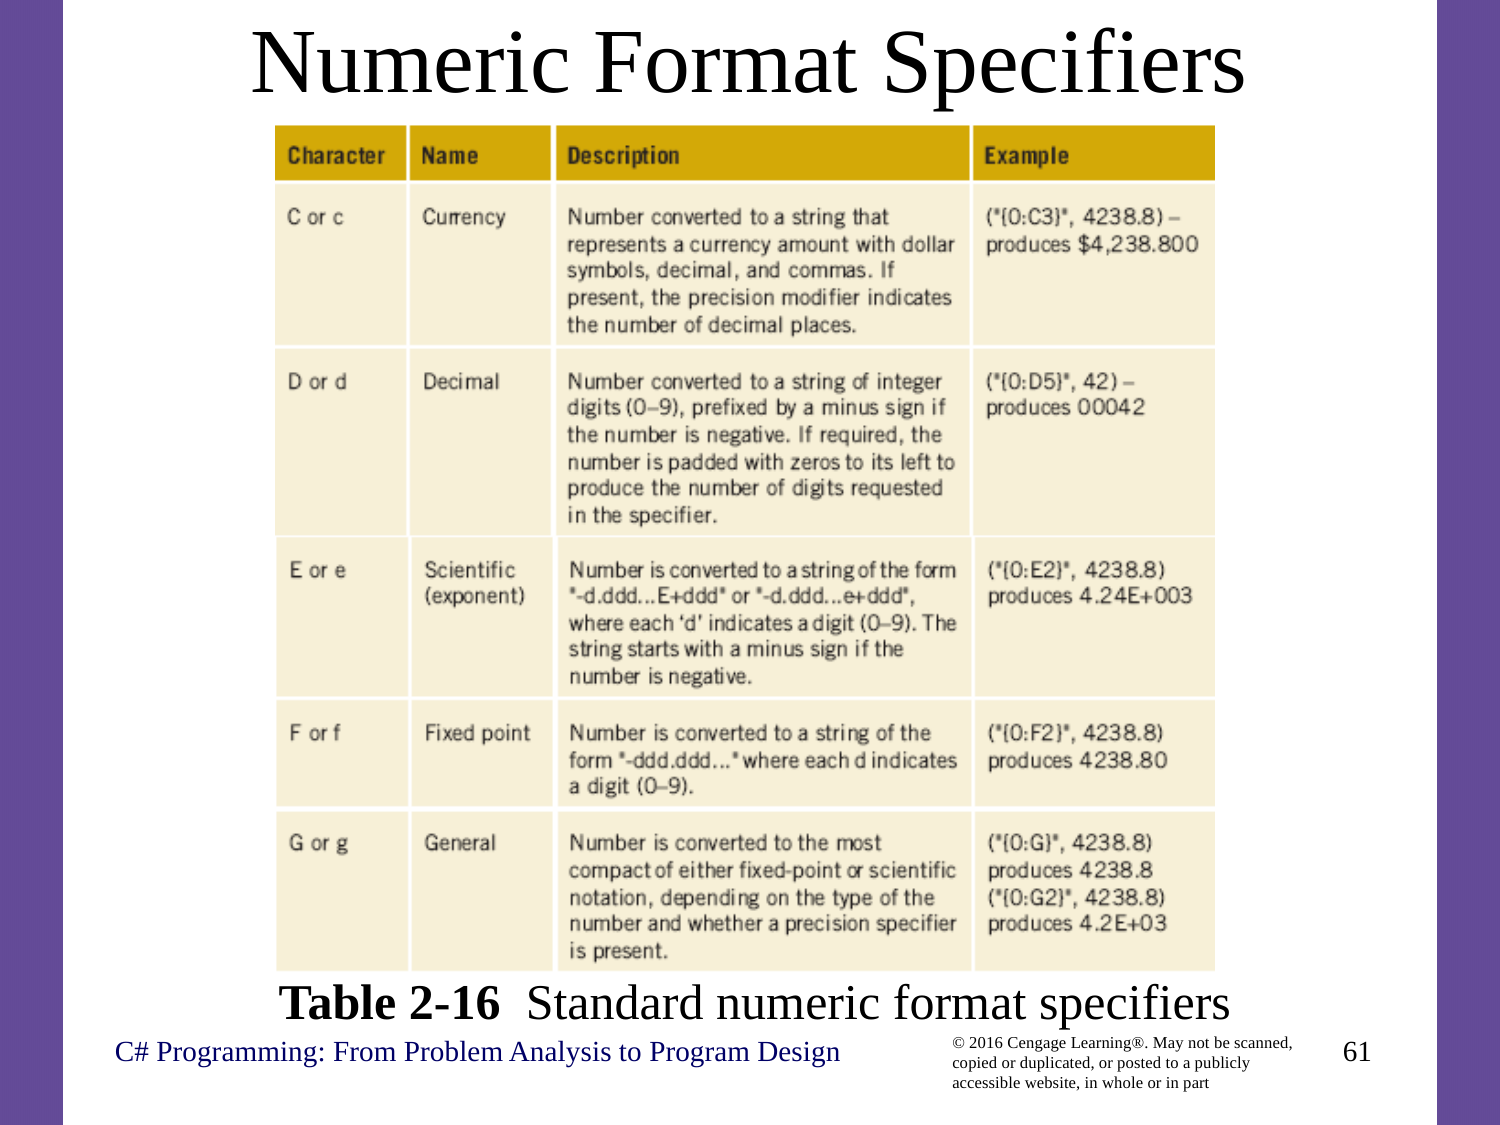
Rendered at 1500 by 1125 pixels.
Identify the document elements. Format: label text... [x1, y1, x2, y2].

text_box Table 2-16 Standard numeric format specifiers [263, 961, 1247, 1037]
slide_number 61 [1074, 1024, 1388, 1101]
picture [274, 124, 1215, 976]
picture [0, 0, 63, 1125]
footer C# Programming: From Problem Analysis to Program Design [99, 1024, 988, 1101]
title Numeric Format Specifiers [112, 0, 1388, 113]
picture [1437, 0, 1500, 1125]
